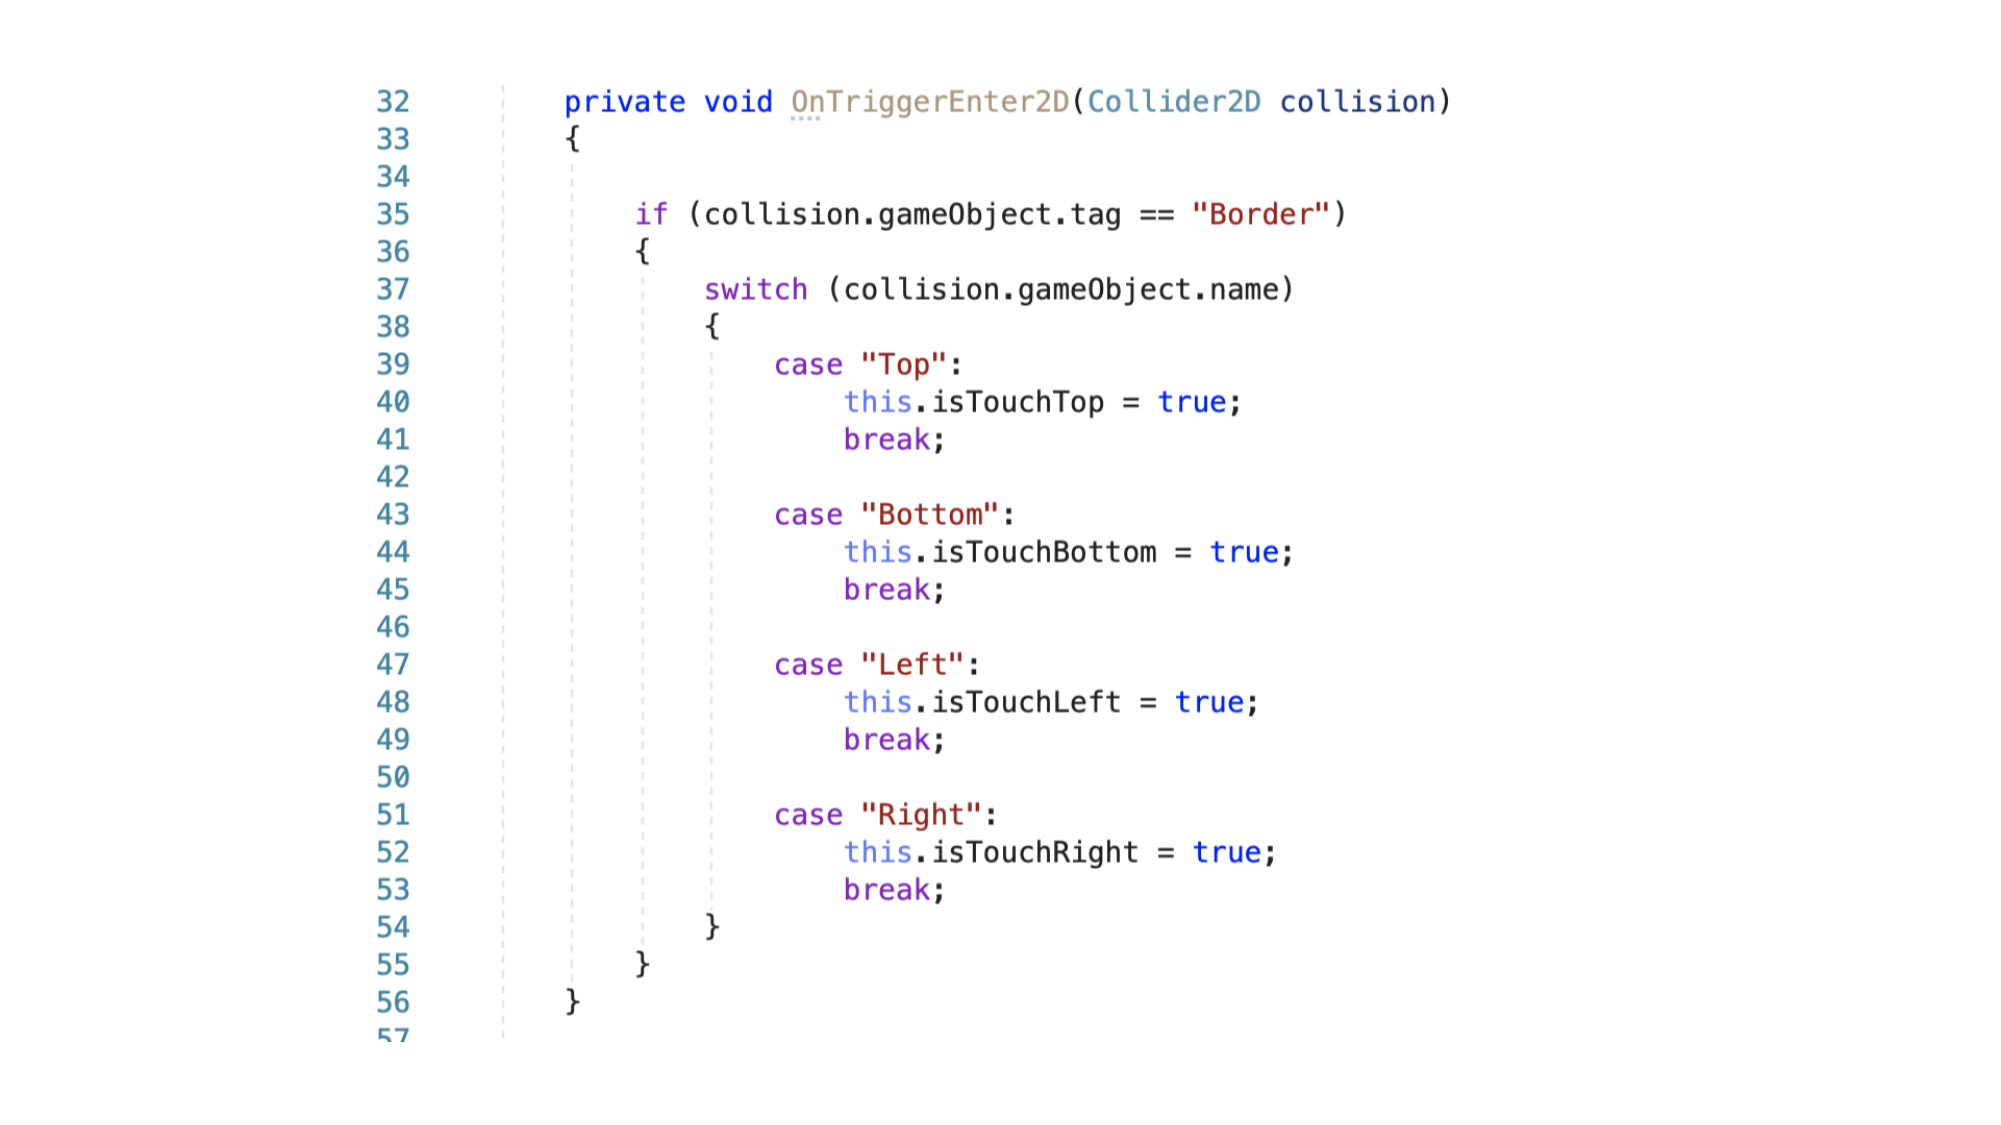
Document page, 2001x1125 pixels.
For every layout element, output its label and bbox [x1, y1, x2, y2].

picture [326, 83, 1674, 1042]
